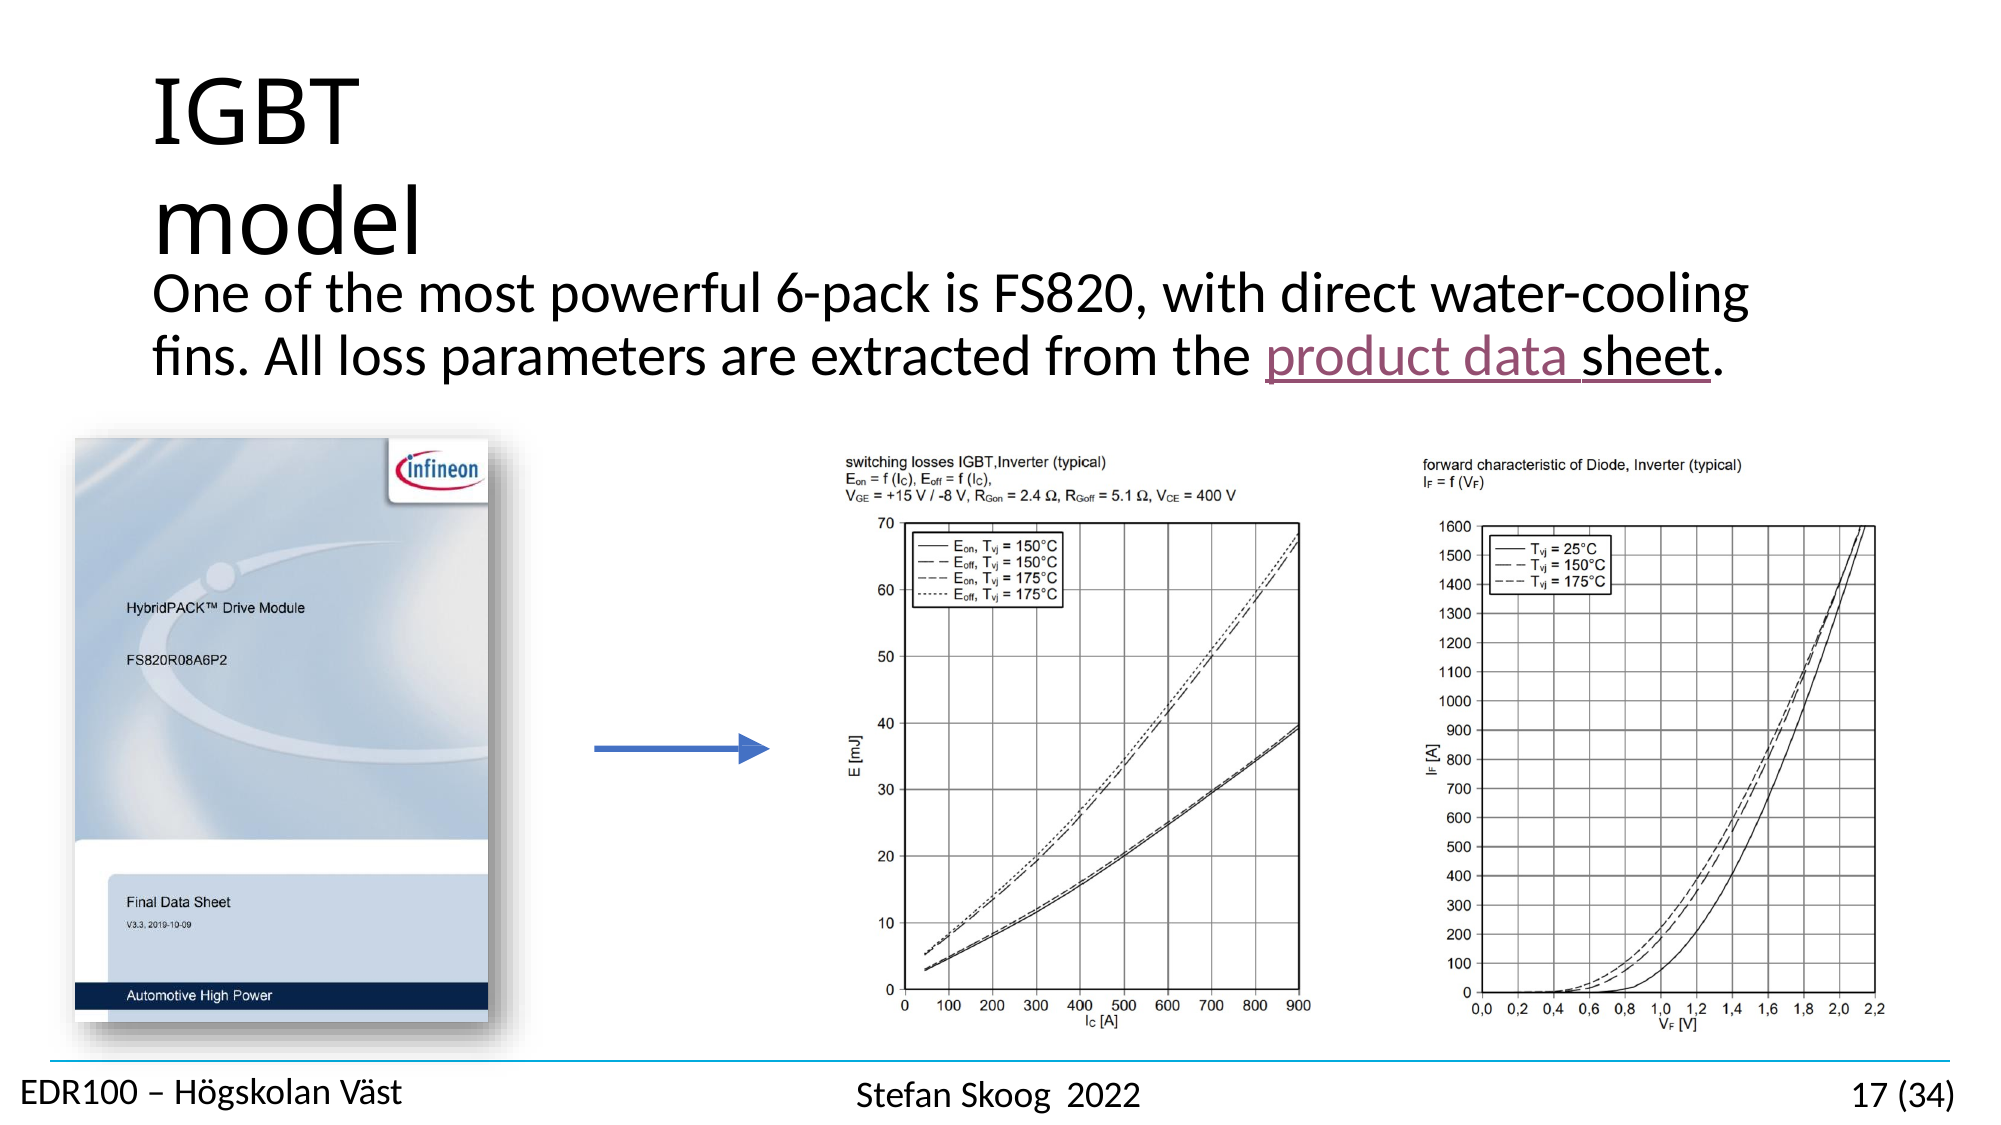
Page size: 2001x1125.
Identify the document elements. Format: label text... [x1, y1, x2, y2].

slide_number Stefan Skoog 2022 [853, 1094, 1147, 1125]
text_box One of the most powerful 6-pack is FS820, with direct water-cooling fins. All loss parameters are extracted from the product data sheet. [150, 251, 1759, 387]
footer EDR100 – Högskolan Väst [17, 1074, 407, 1125]
slide_number 17 (34) [1844, 1076, 1960, 1125]
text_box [43, 405, 1951, 1083]
text_box IGBT model [150, 51, 581, 251]
